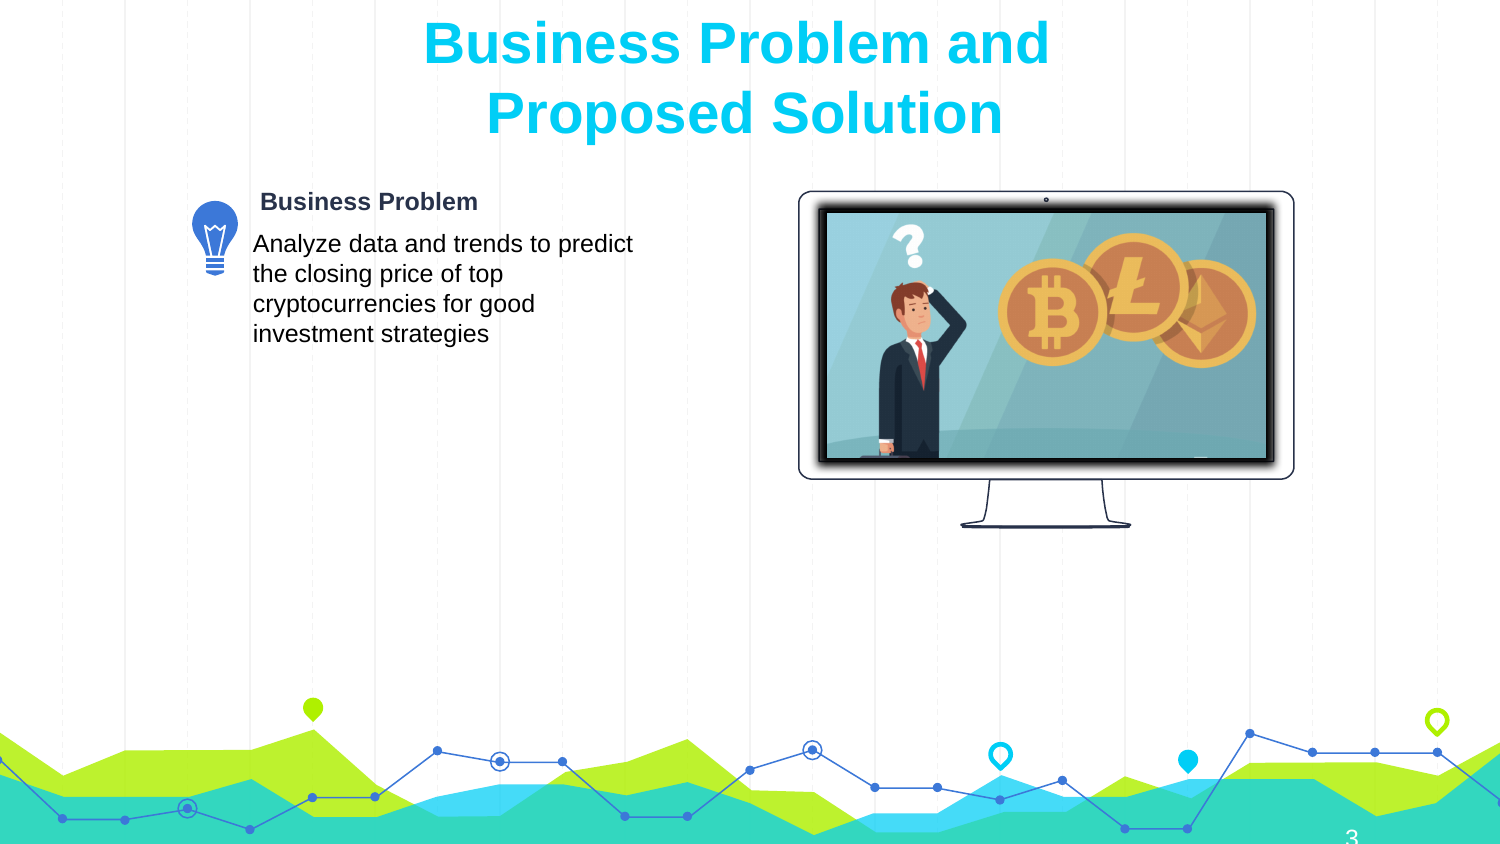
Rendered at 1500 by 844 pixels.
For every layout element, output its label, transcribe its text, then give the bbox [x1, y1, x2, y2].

title Business Problem and Proposed Solution [171, 16, 1320, 134]
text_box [191, 200, 239, 276]
list Business Problem Analyze data and trends to predict the closing price of top cryptocurrencies for good investment strategies [237, 170, 671, 385]
slide_number 3 [1330, 807, 1421, 844]
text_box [798, 191, 1294, 529]
